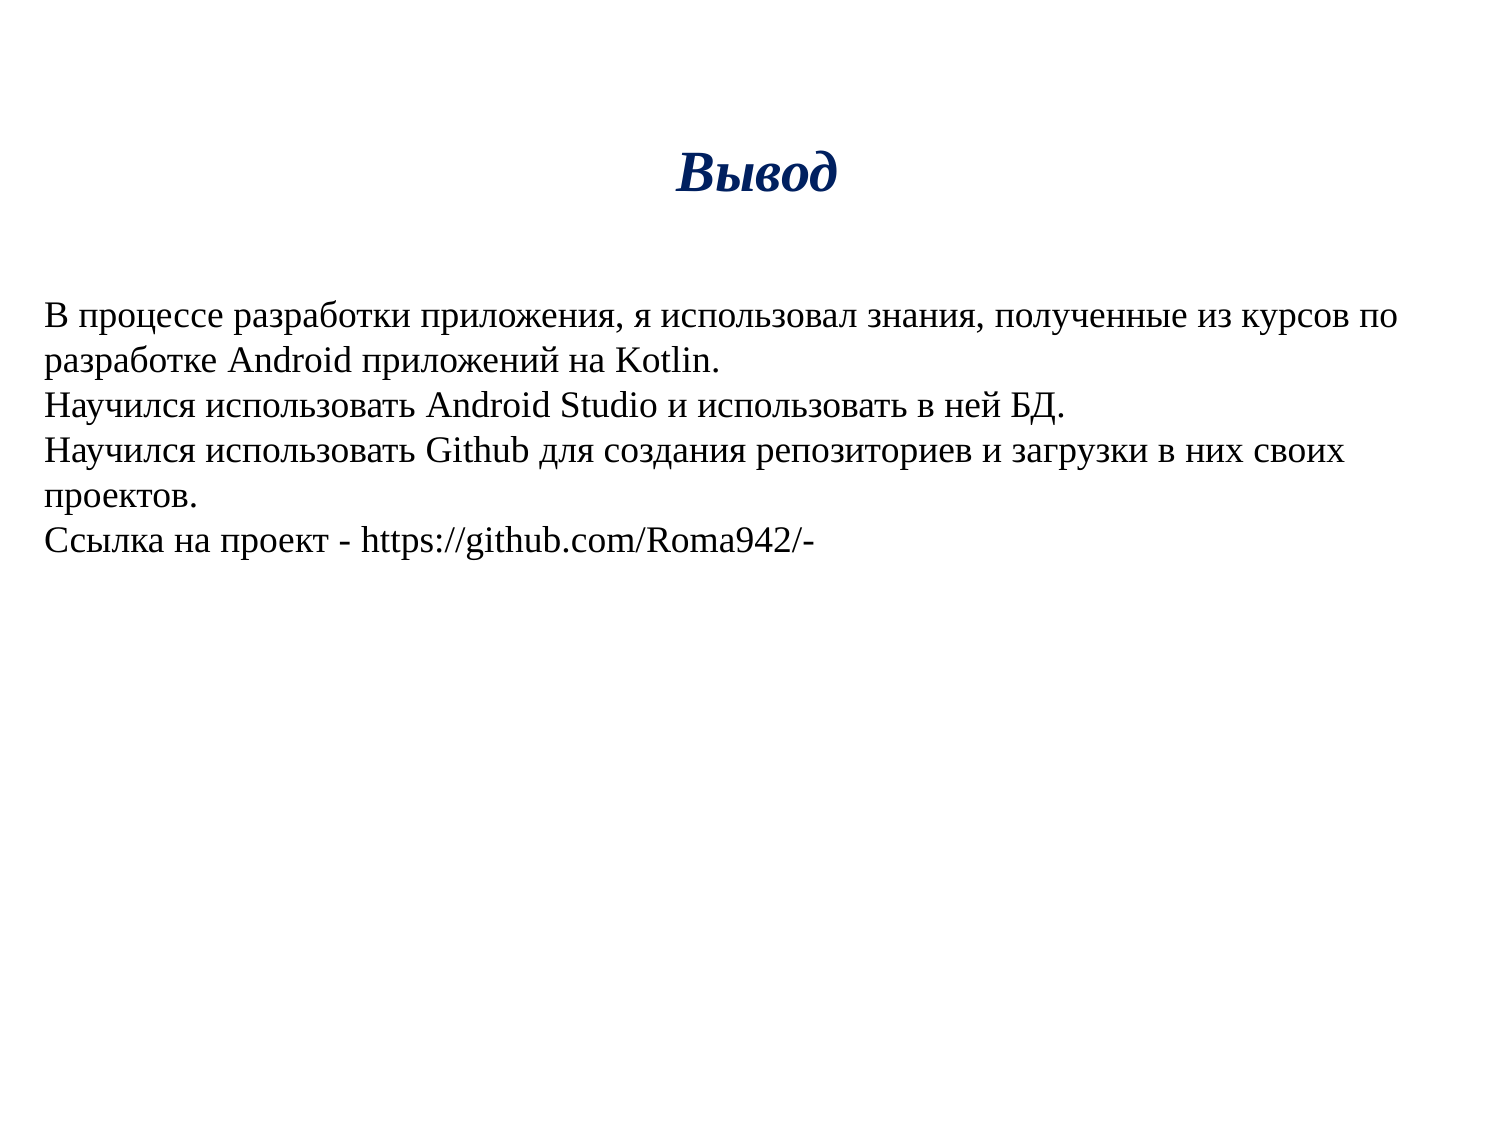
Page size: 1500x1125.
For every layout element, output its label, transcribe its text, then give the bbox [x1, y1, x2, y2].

text_box В процессе разработки приложения, я использовал знания, полученные из курсов по разработке Android приложений на Kotlin. Научился использовать Android Studio и использовать в ней БД. Научился использовать Github для создания репозиториев и загрузки в них своих проектов. Ссылка на проект - https://github.com/Roma942/- [29, 282, 1471, 567]
title Вывод [53, 54, 1463, 282]
